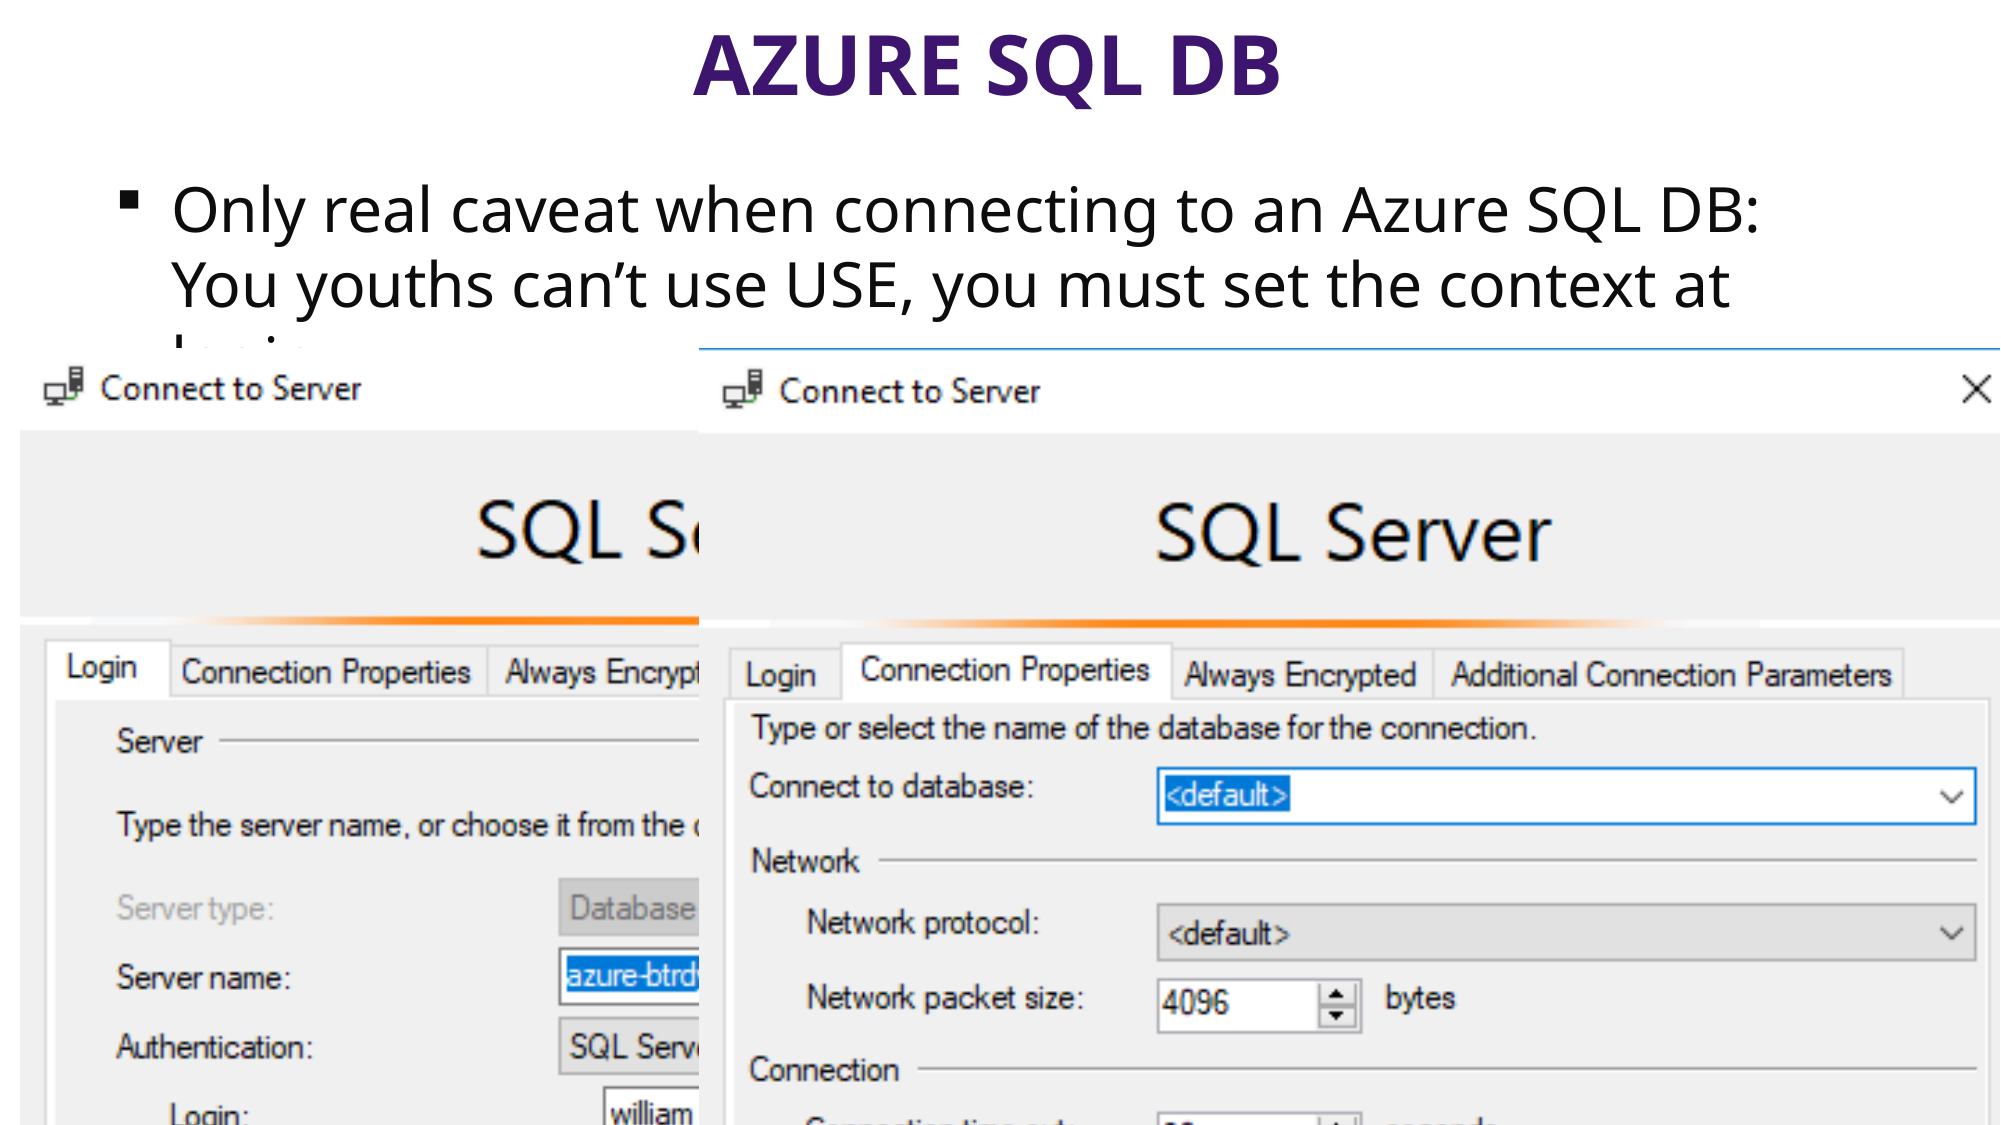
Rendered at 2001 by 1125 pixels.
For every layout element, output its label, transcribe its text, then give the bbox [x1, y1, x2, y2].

list Only real caveat when connecting to an Azure SQL DB: You youths can’t use USE, you must set the context at login. [99, 162, 1900, 346]
title Azure SQL DB [0, 0, 2000, 125]
picture [20, 348, 2000, 1125]
